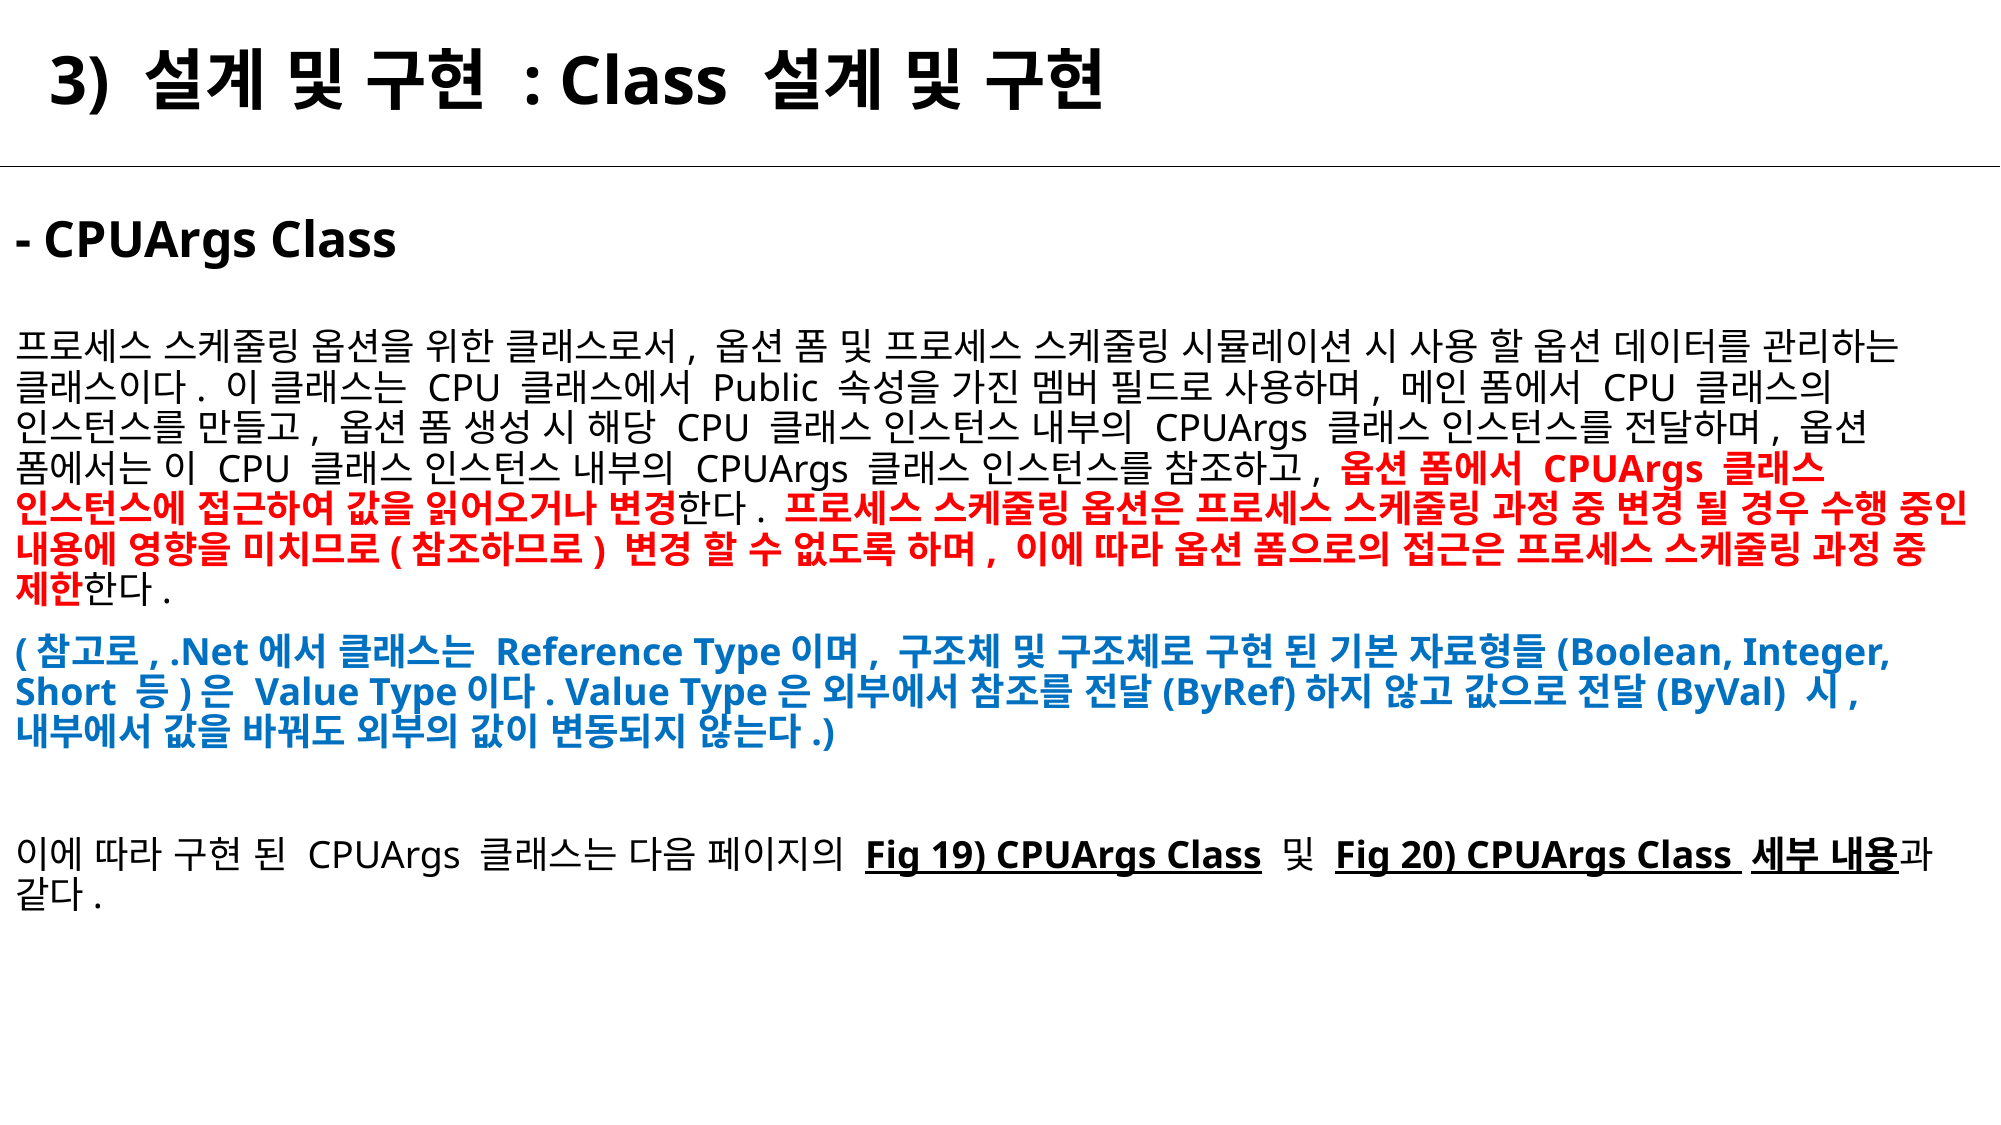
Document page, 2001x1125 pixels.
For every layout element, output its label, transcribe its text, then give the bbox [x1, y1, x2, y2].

title 3) 설계 및 구현 : Class 설계 및 구현 [0, 0, 2000, 166]
list - CPUArgs Class 프로세스 스케줄링 옵션을 위한 클래스로서, 옵션 폼 및 프로세스 스케줄링 시뮬레이션 시 사용 할 옵션 데이터를 관리하는 클래스이다. 이 클래스는 CPU 클래스에서 Public 속성을 가진 멤버 필드로 사용하며, 메인 폼에서 CPU 클래스의 인스턴스를 만들고, 옵션 폼 생성 시 해당 CPU 클래스 인스턴스 내부의 CPUArgs 클래스 인스턴스를 전달하며, 옵션 폼에서는 이 CPU 클래스 인스턴스 내부의 CPUArgs 클래스 인스턴스를 참조하고, 옵션 폼에서 CPUArgs 클래스 인스턴스에 접근하여 값을 읽어오거나 변경한다. 프로세스 스케줄링 옵션은 프로세스 스케줄링 과정 중 변경 될 경우 수행 중인 내용에 영향을 미치므로(참조하므로) 변경 할 수 없도록 하며, 이에 따라 옵션 폼으로의 접근은 프로세스 스케줄링 과정 중 제한한다. (참고로, .Net에서 클래스는 Reference Type이며, 구조체 및 구조체로 구현 된 기본 자료형들(Boolean, Integer, Short 등)은 Value Type이다. Value Type은 외부에서 참조를 전달(ByRef)하지 않고 값으로 전달(ByVal) 시, 내부에서 값을 바꿔도 외부의 값이 변동되지 않는다.) 이에 따라 구현 된 CPUArgs 클래스는 다음 페이지의 Fig 19) CPUArgs Class 및 Fig 20) CPUArgs Class 세부 내용과 같다. [0, 167, 2000, 1125]
